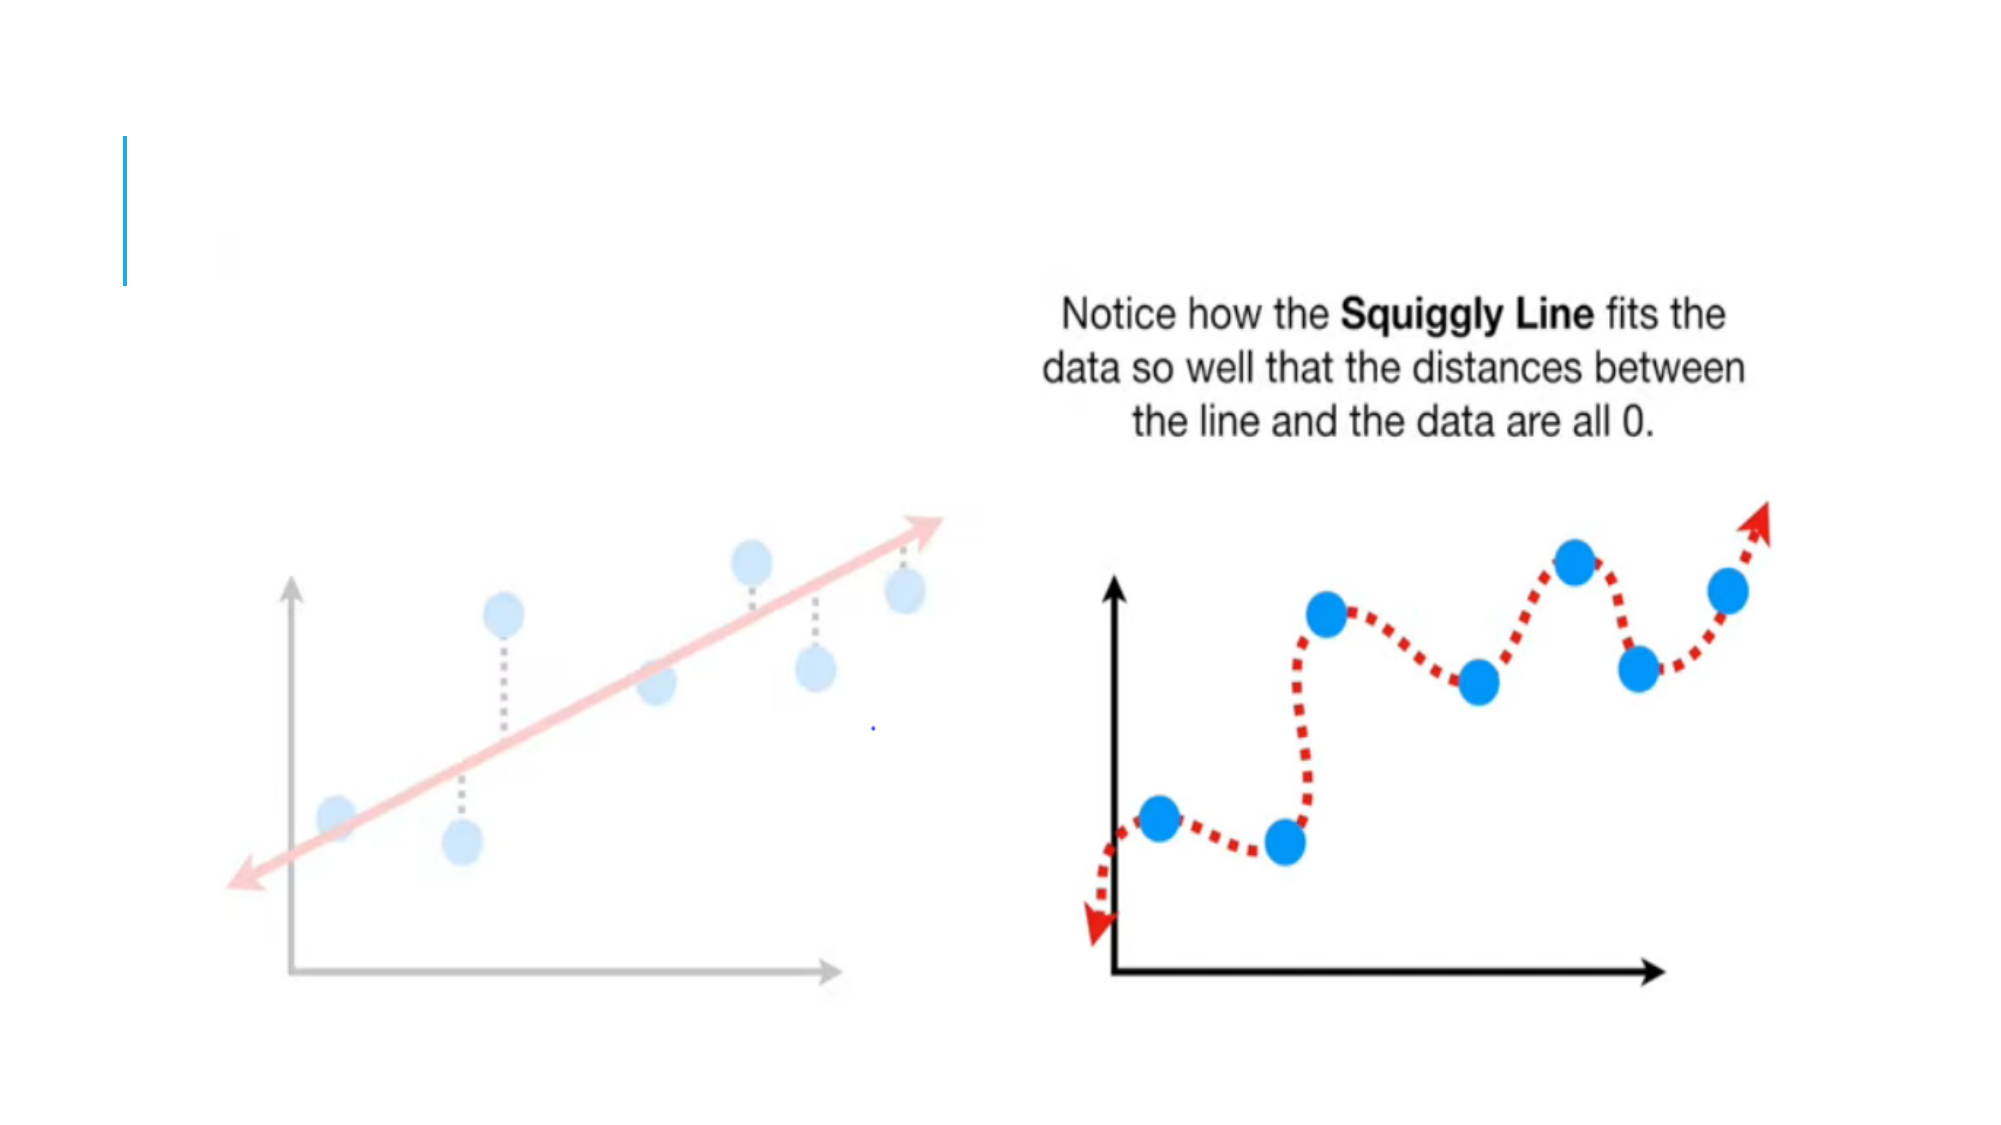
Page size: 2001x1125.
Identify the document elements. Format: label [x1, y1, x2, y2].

list [216, 235, 1808, 1036]
